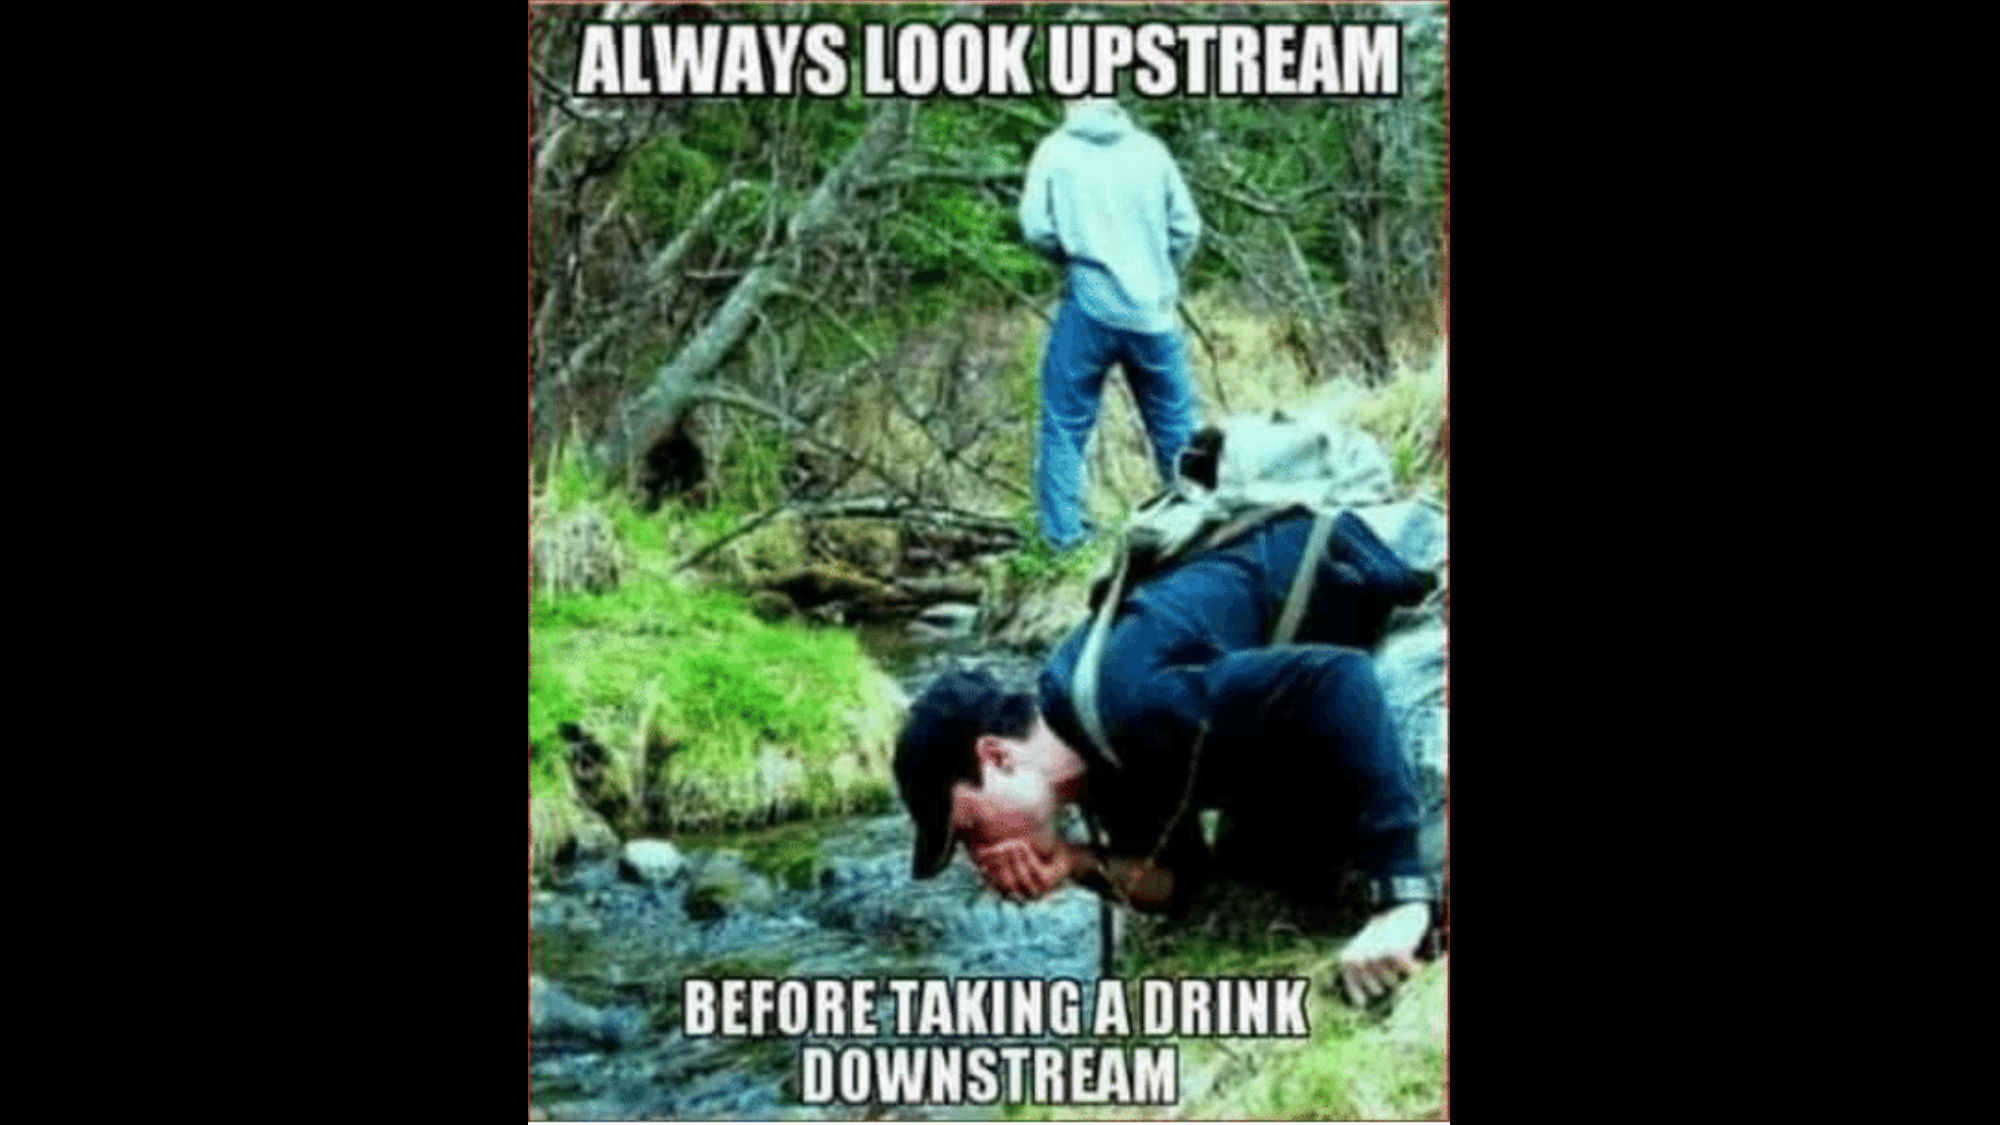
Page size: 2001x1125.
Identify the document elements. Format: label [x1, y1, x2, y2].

picture [528, 0, 1450, 1125]
